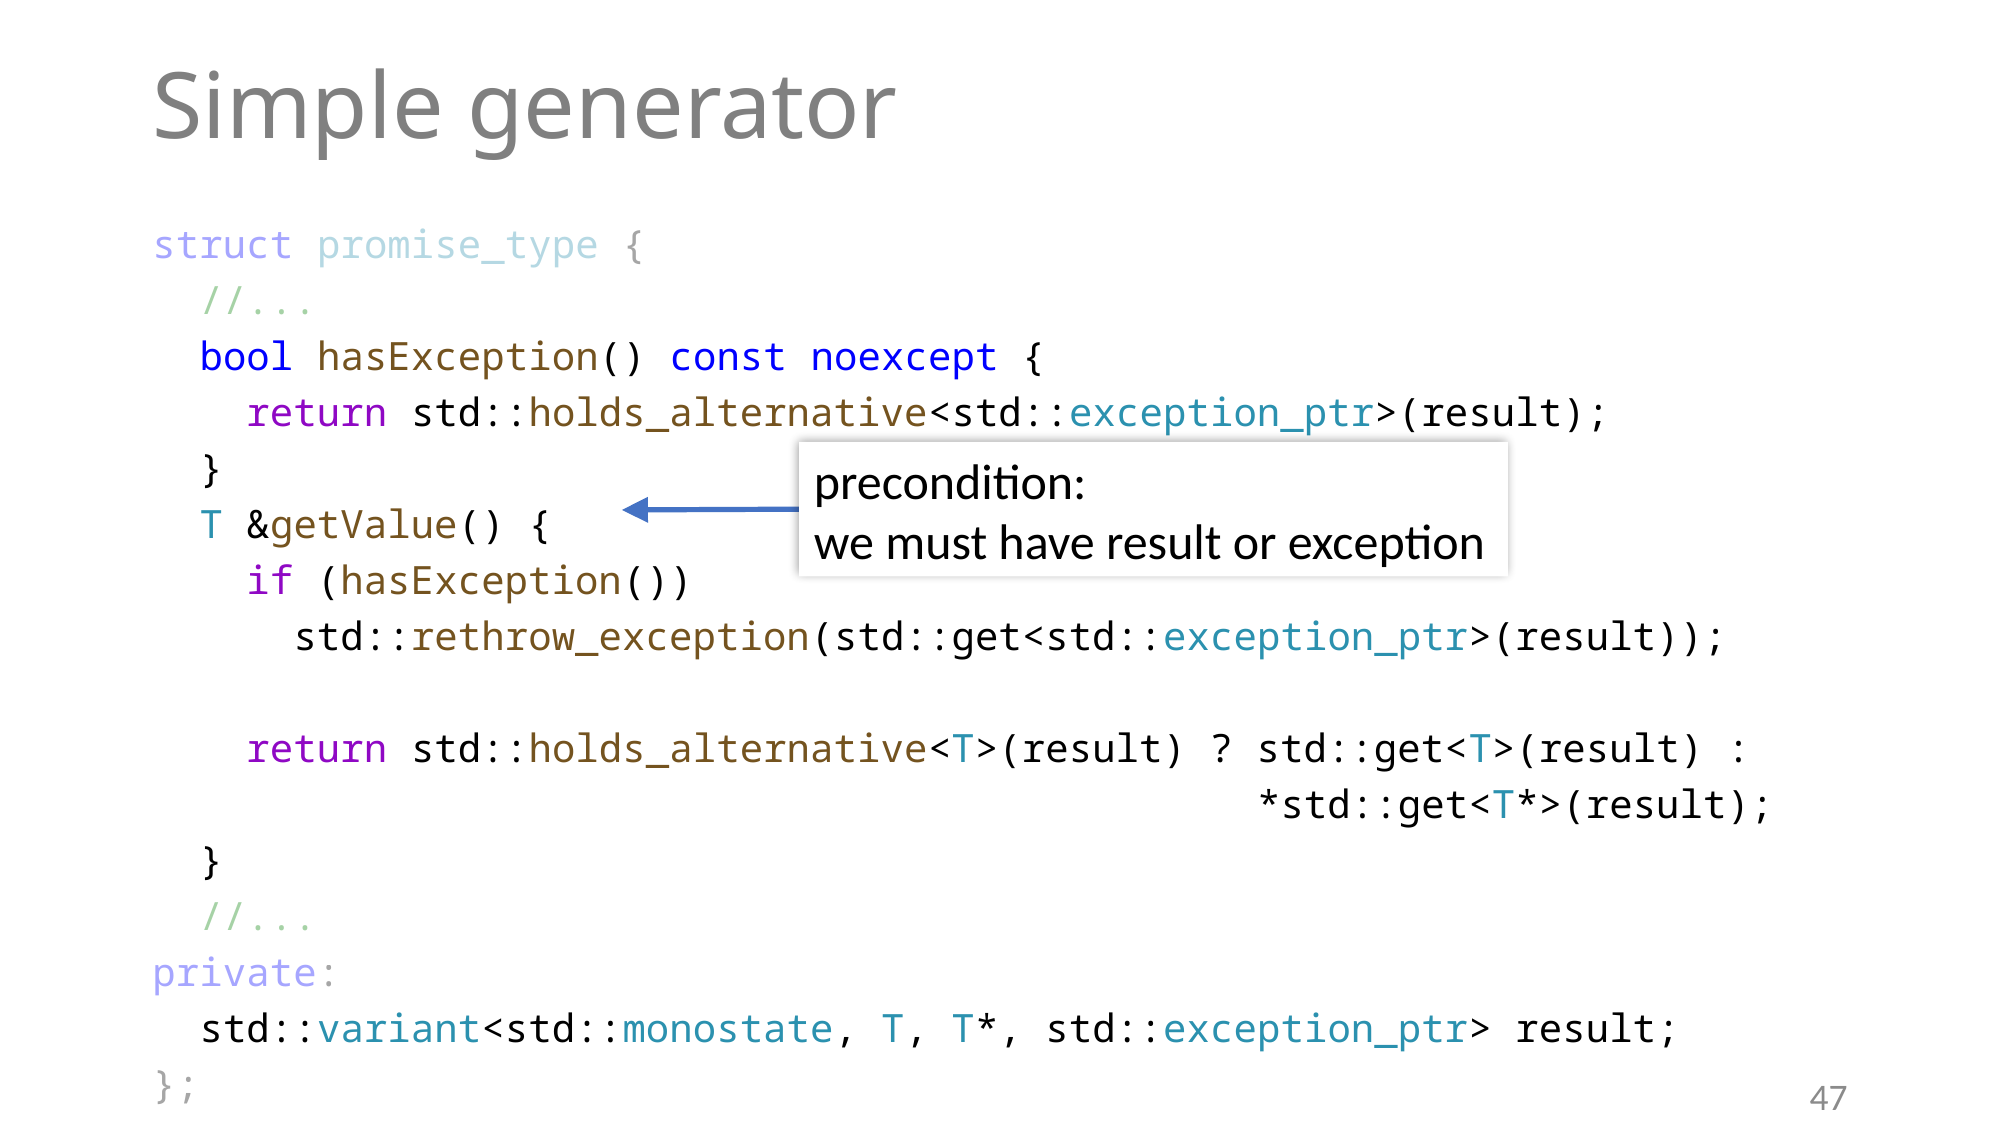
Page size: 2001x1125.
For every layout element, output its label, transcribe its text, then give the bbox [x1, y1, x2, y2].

text_box precondition: we must have result or exception [799, 441, 1508, 577]
title Simple generator [137, 0, 1863, 217]
list struct promise_type { //... bool hasException() const noexcept { return std::holds_alternative<std::exception_ptr>(result); } T &getValue() { if (hasException()) std::rethrow_exception(std::get<std::exception_ptr>(result)); return std::holds_alternative<T>(result) ? std::get<T>(result) : *std::get<T*>(result); } //... private: std::variant<std::monostate, T, T*, std::exception_ptr> result; }; [137, 217, 2000, 1125]
slide_number 47 [1412, 1065, 1863, 1125]
